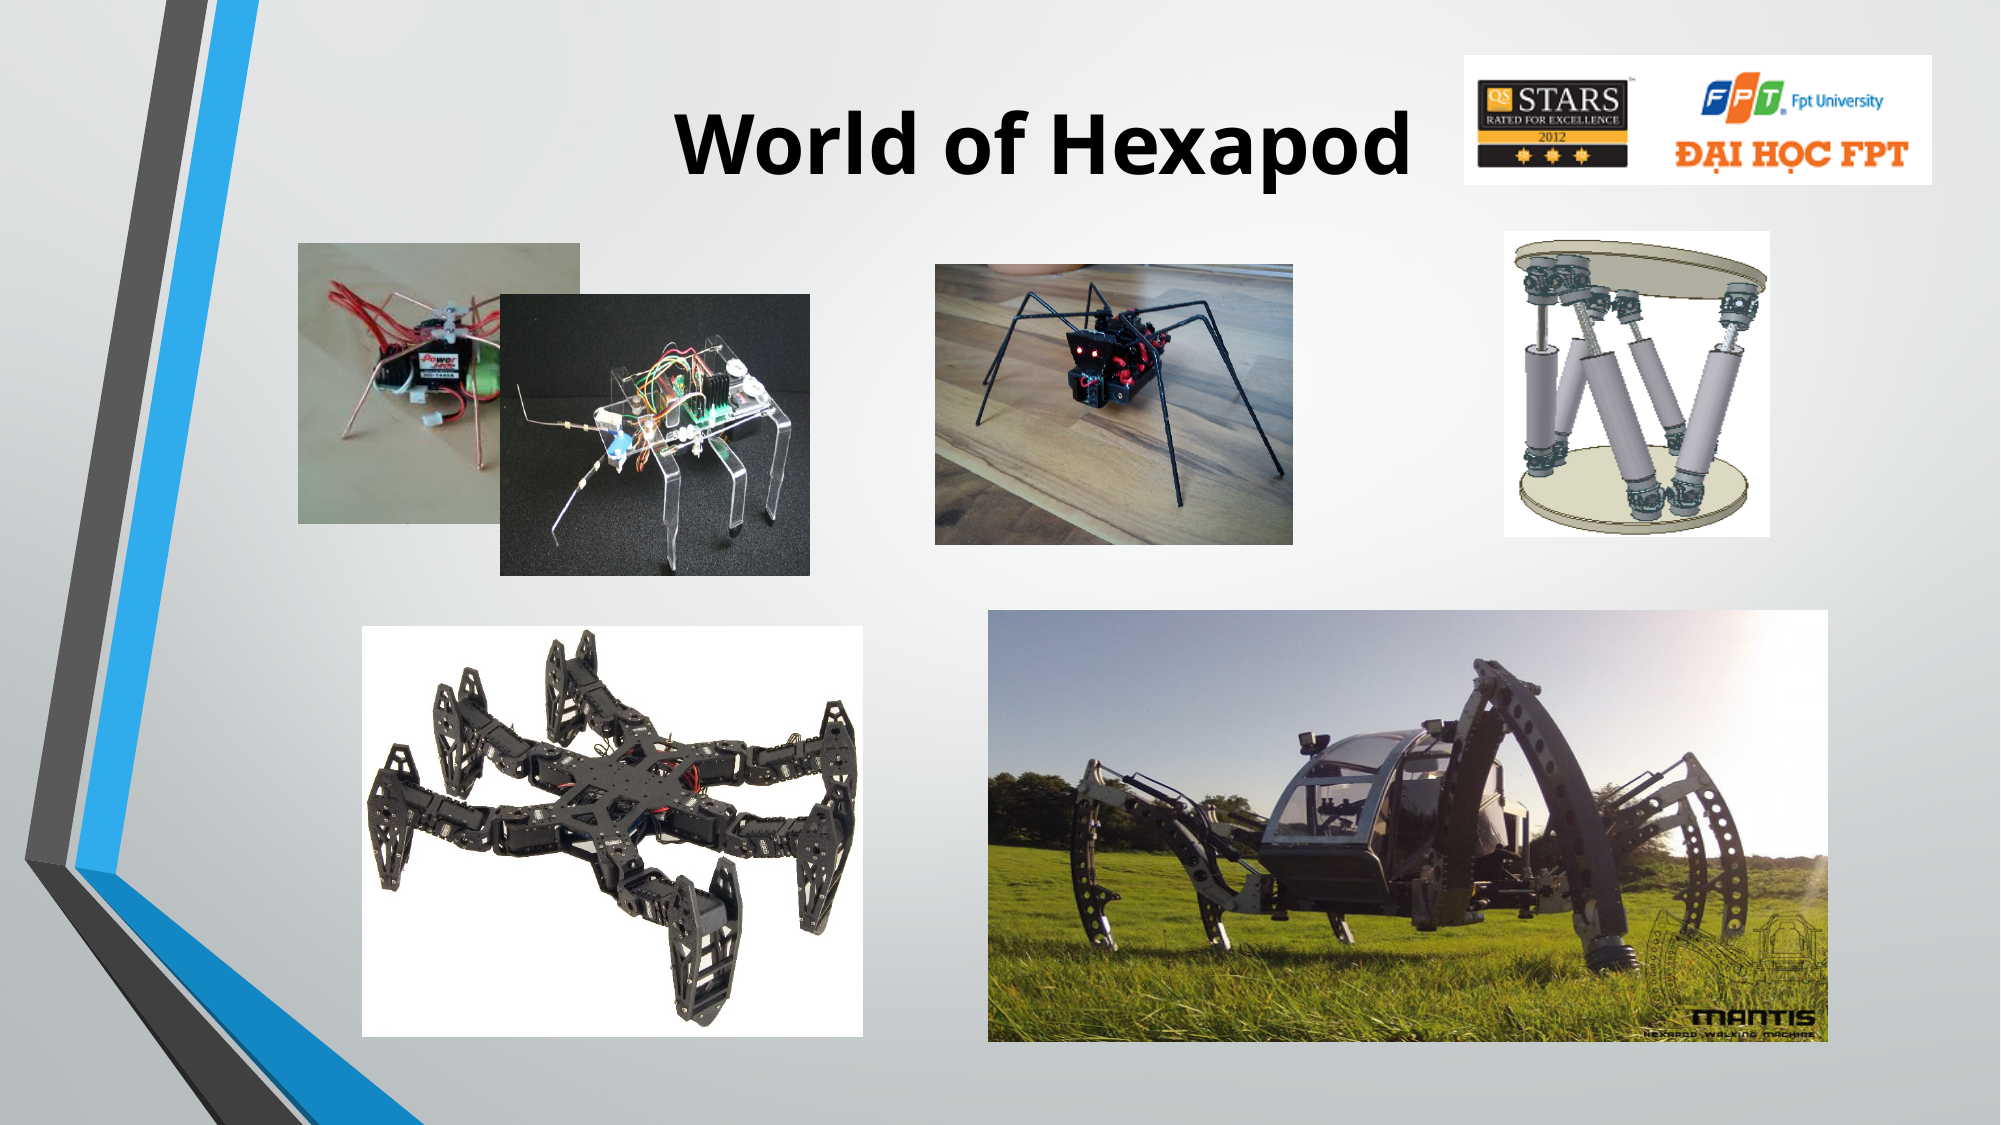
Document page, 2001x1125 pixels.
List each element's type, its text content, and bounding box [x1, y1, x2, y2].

title World of Hexapod [223, 0, 1867, 285]
picture [362, 626, 863, 1037]
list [1504, 230, 1771, 537]
picture [987, 610, 1828, 1042]
picture [935, 263, 1293, 545]
picture [1463, 55, 1932, 185]
picture [298, 243, 810, 576]
